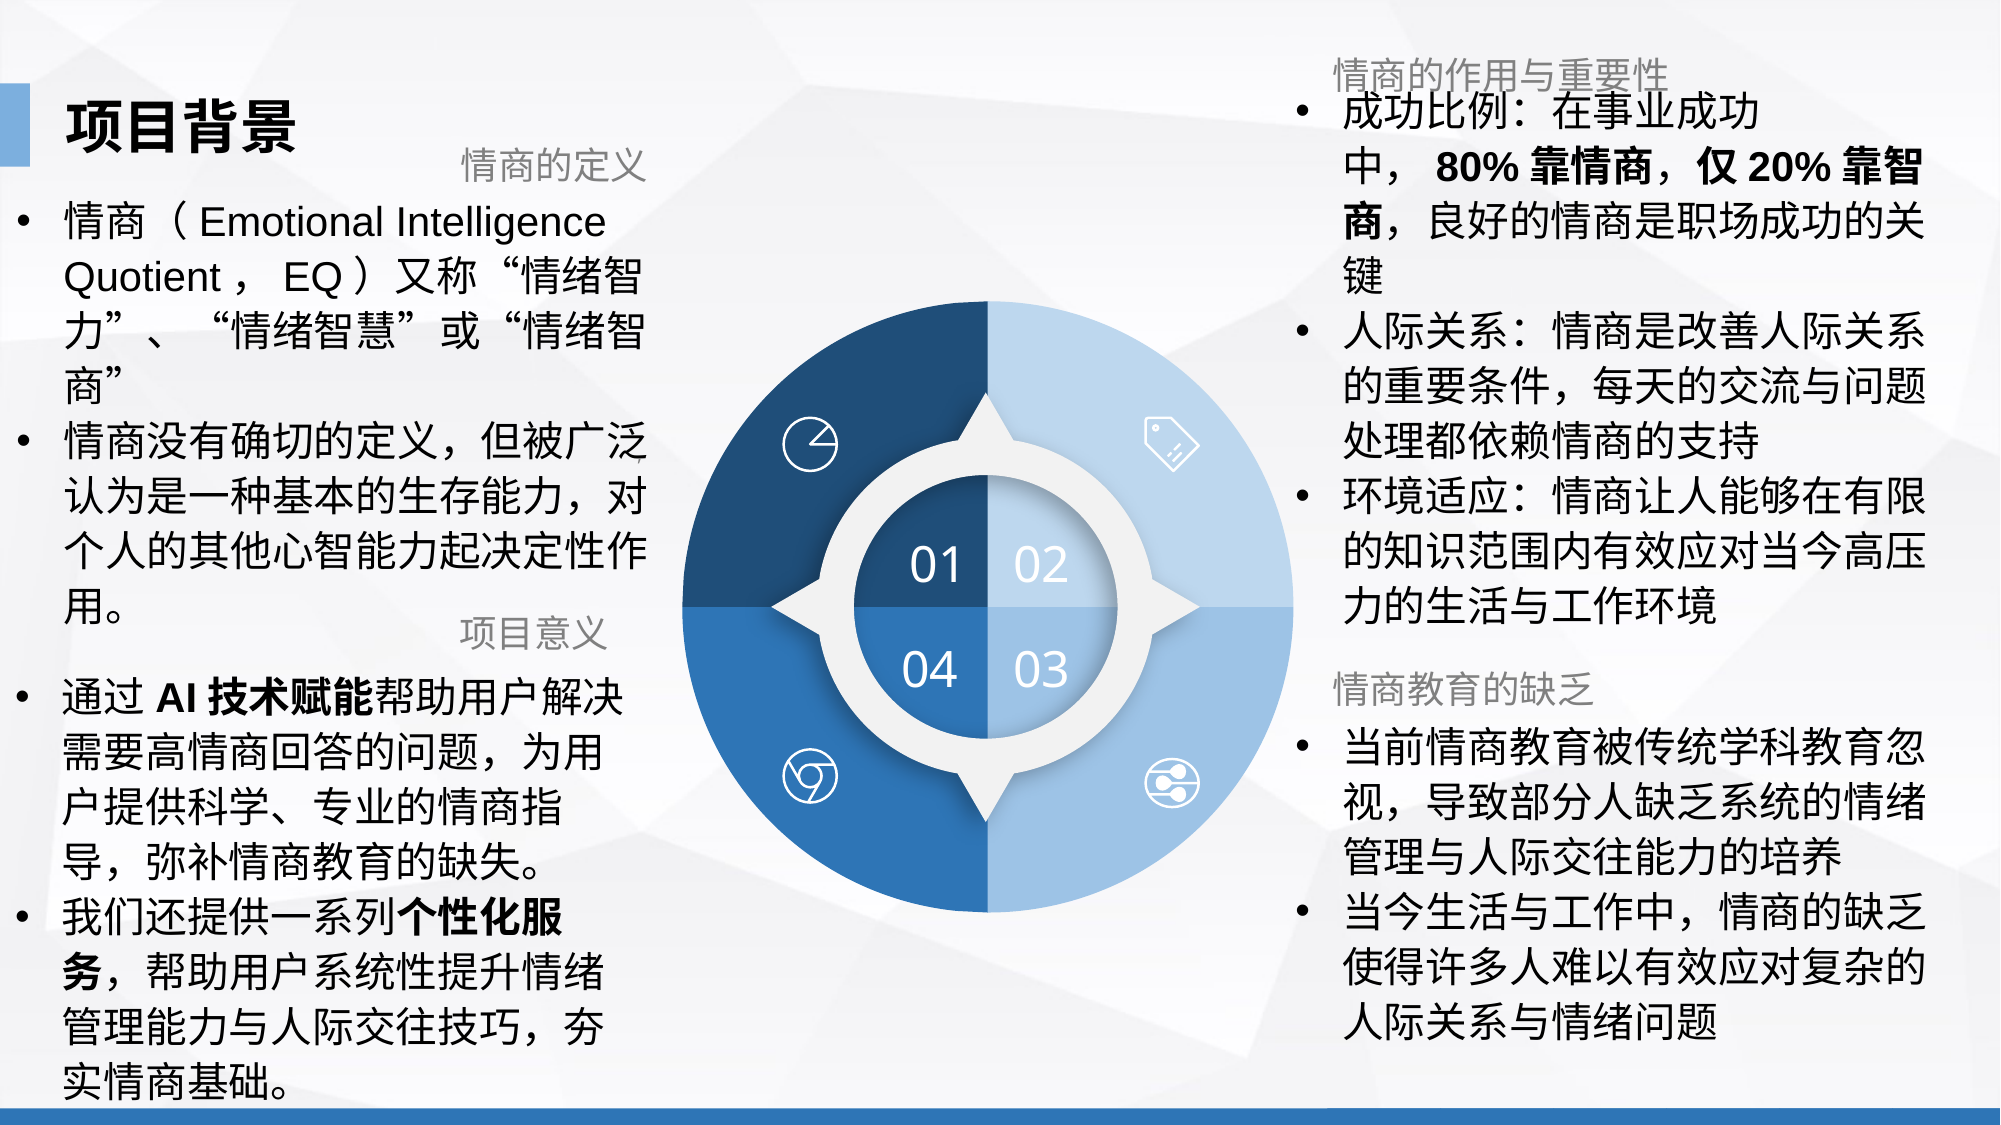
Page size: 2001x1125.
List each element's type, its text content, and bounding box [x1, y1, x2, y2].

text_box 情商的定义 [438, 134, 664, 196]
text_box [0, 1108, 2000, 1125]
text_box 当前情商教育被传统学科教育忽视，导致部分人缺乏系统的情绪管理与人际交往能力的培养 当今生活与工作中，情商的缺乏使得许多人难以有效应对复杂的人际关系与情绪问题 [1280, 663, 1949, 1054]
text_box 项目背景 [50, 83, 491, 132]
text_box 通过AI技术赋能帮助用户解决需要高情商回答的问题，为用户提供科学、专业的情商指导，弥补情商教育的缺失。 我们还提供一系列个性化服务，帮助用户系统性提升情绪管理能力与人际交往技巧，夯实情商基础。 [0, 613, 657, 1108]
picture [0, 0, 2001, 1125]
text_box 成功比例：在事业成功中，80%靠情商，仅20%靠智商，良好的情商是职场成功的关键 人际关系：情商是改善人际关系的重要条件，每天的交流与问题处理都依赖情商的支持 环境适应：情商让人能够在有限的知识范围内有效应对当今高压力的生活与工作环境 [1280, 72, 1949, 638]
text_box 情商的作用与重要性 [1332, 45, 1715, 72]
text_box 情商教育的缺乏 [1332, 658, 1715, 663]
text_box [682, 301, 1294, 913]
text_box 情商（Emotional Intelligence Quotient，EQ）又称“情绪智力”、“情绪智慧”或“情绪智商” 情商没有确切的定义，但被广泛认为是一种基本的生存能力，对个人的其他心智能力起决定性作用。 [1, 132, 683, 638]
text_box [0, 82, 31, 168]
